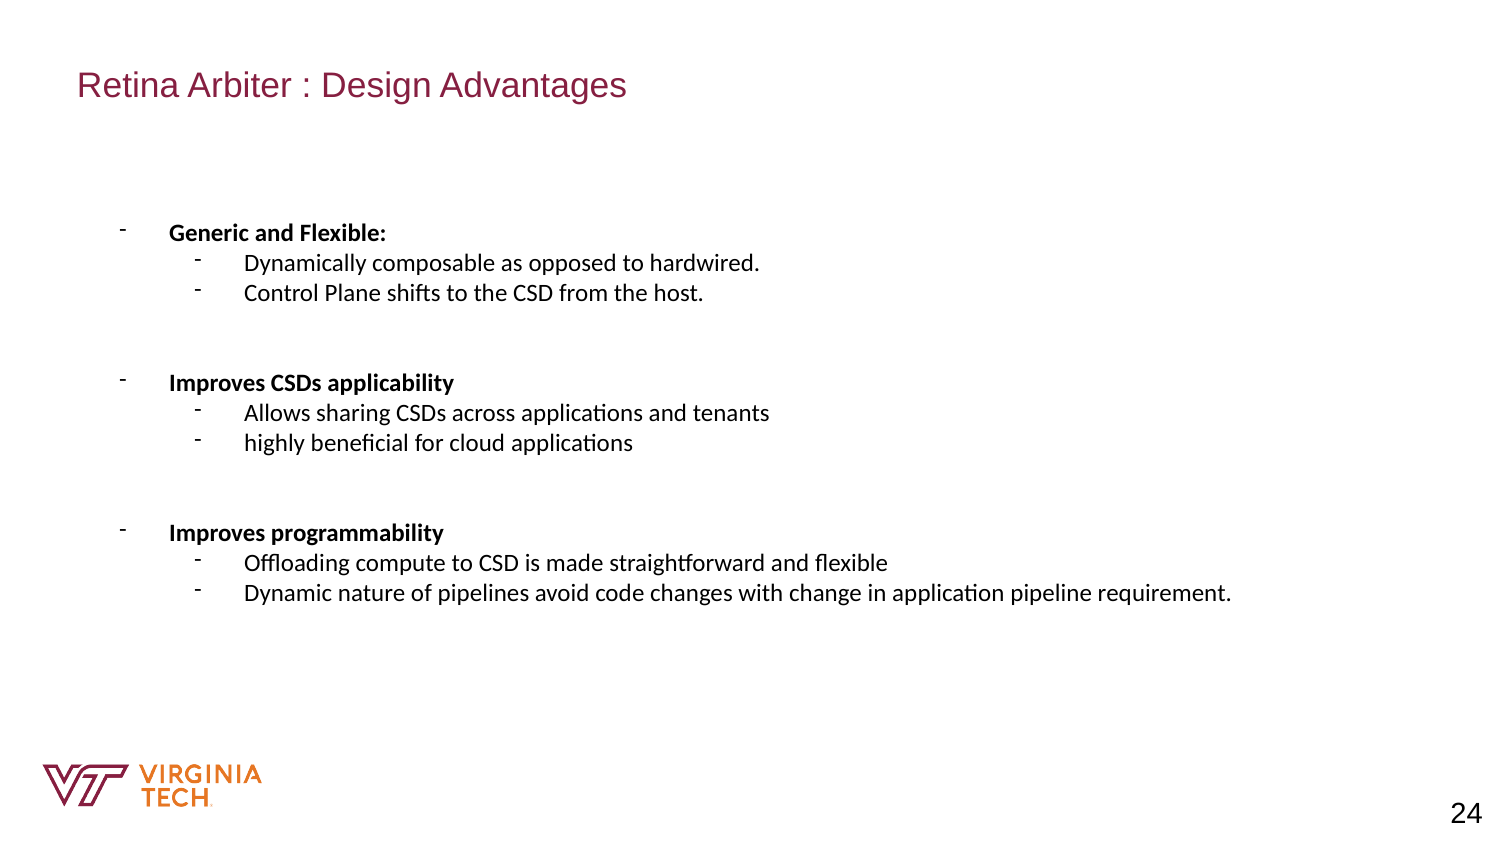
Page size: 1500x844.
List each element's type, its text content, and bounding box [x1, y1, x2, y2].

text_box Generic and Flexible: Dynamically composable as opposed to hardwired. Control Plane shifts to the CSD from the host. Improves CSDs applicability Allows sharing CSDs across applications and tenants highly beneficial for cloud applications Improves programmability Offloading compute to CSD is made straightforward and flexible Dynamic nature of pipelines avoid code changes with change in application pipeline requirement. [79, 201, 1368, 621]
text_box Retina Arbiter : Design Advantages [61, 51, 799, 120]
picture [42, 764, 262, 807]
text_box 24 [1435, 787, 1500, 838]
